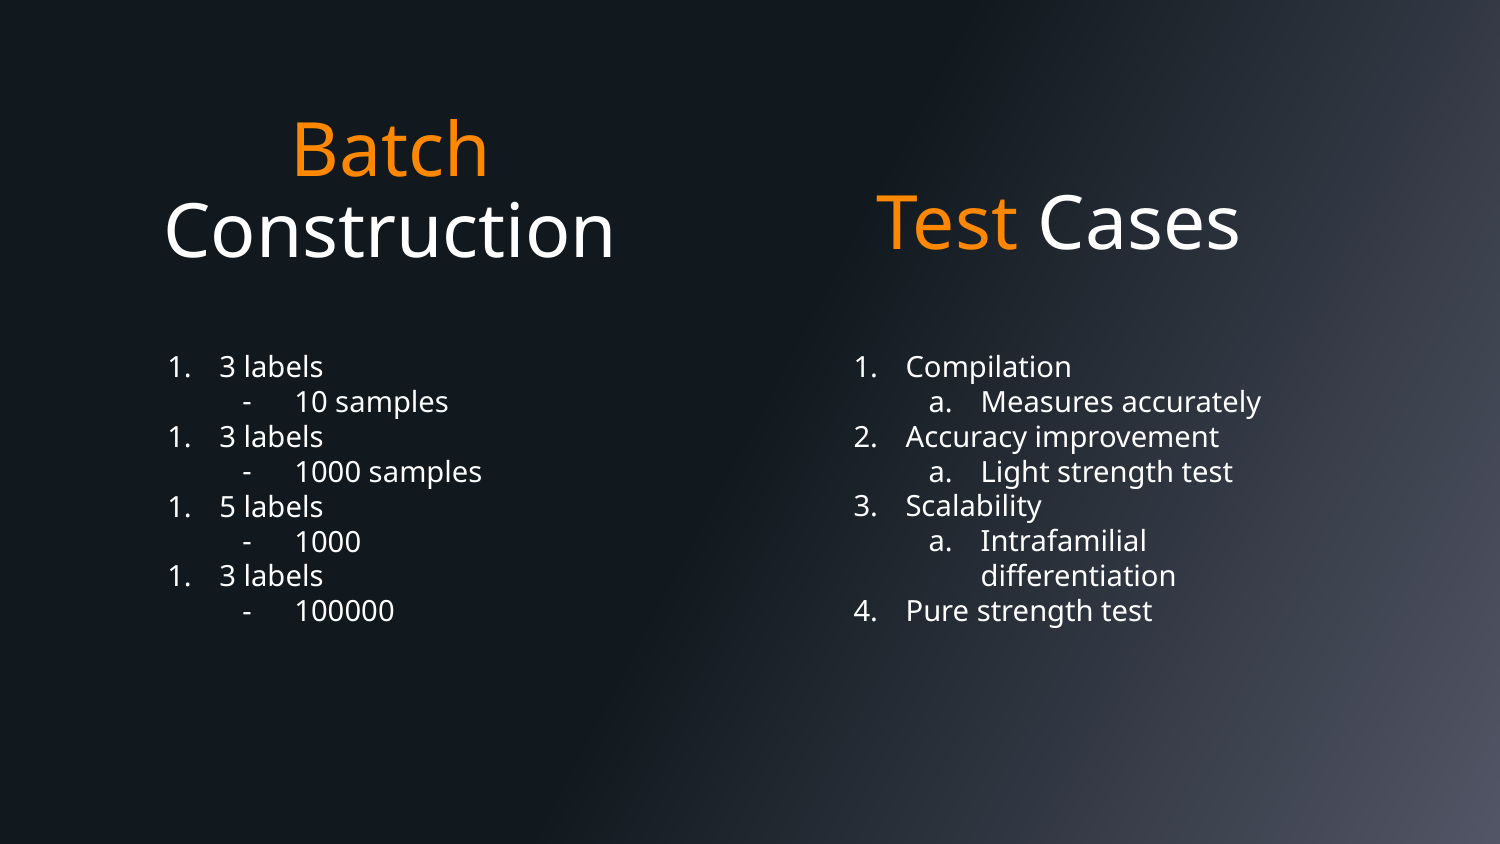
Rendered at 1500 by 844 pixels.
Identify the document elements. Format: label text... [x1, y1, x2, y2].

text_box 3 labels 10 samples 3 labels 1000 samples 5 labels 1000 3 labels 100000 [129, 333, 652, 696]
title Test Cases [750, 148, 1369, 266]
title Batch Construction [81, 155, 700, 274]
text_box Compilation Measures accurately Accuracy improvement Light strength test Scalability Intrafamilial differentiation Pure strength test [815, 332, 1347, 687]
